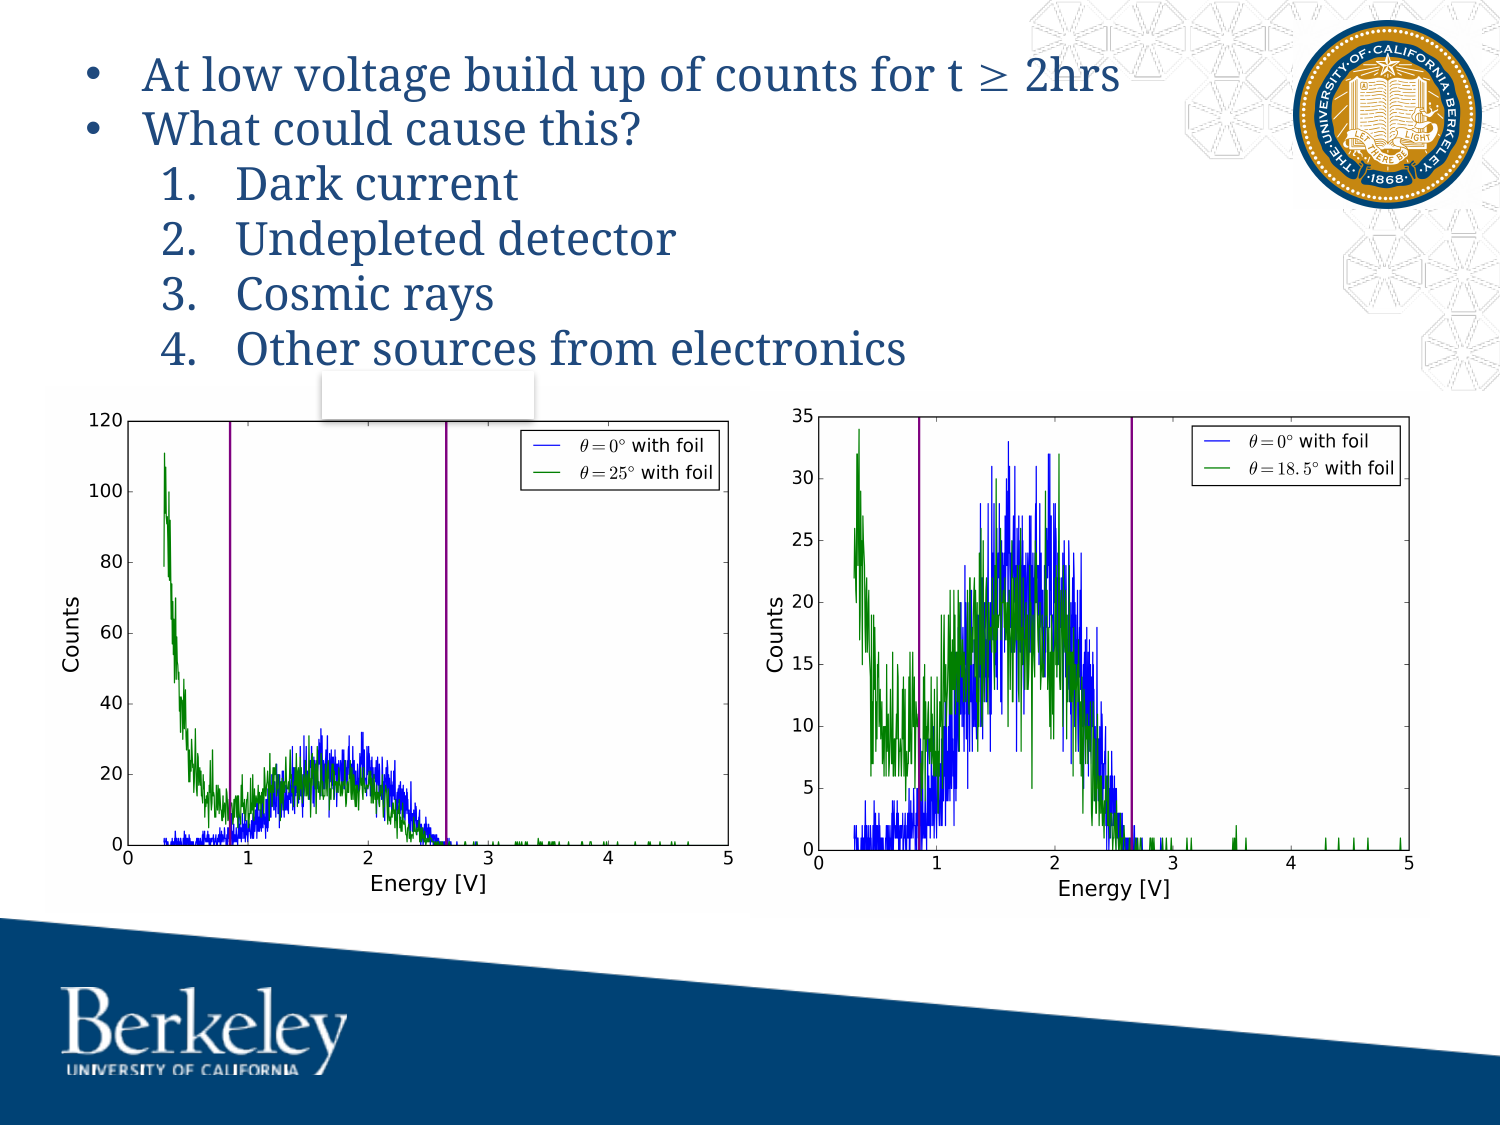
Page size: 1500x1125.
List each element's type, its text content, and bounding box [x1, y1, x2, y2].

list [753, 391, 1430, 918]
picture [45, 386, 751, 913]
text_box At low voltage build up of counts for t  2hrs What could cause this? Dark current Undepleted detector Cosmic rays Other sources from electronics [70, 37, 1282, 389]
picture [1293, 20, 1482, 209]
